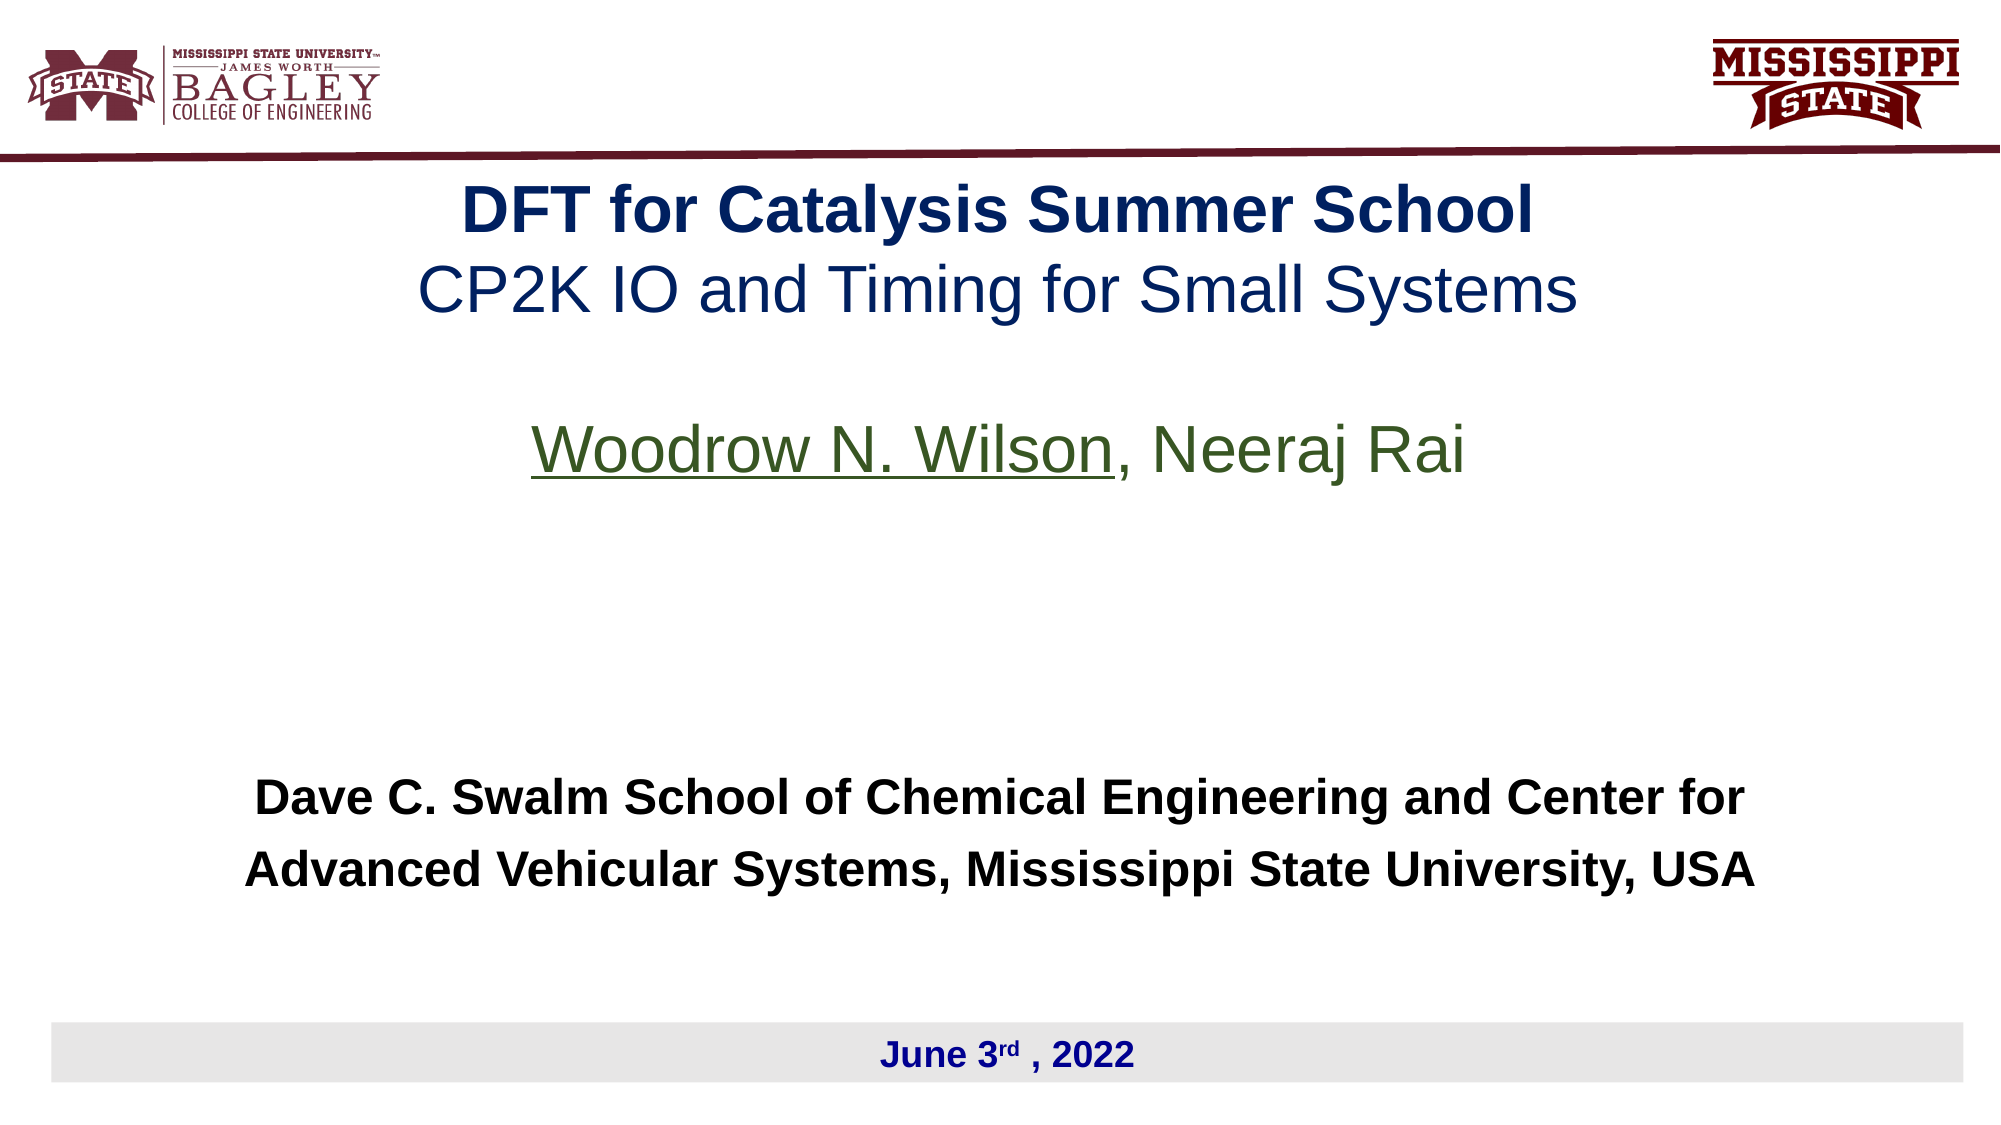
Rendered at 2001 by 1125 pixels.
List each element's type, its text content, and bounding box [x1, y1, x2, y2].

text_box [0, 148, 2000, 158]
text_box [14, 38, 1959, 140]
text_box Dave C. Swalm School of Chemical Engineering and Center for Advanced Vehicular Systems, Mississippi State University, USA [158, 625, 1842, 964]
text_box June 3rd , 2022 [51, 1022, 1964, 1083]
text_box DFT for Catalysis Summer School CP2K IO and Timing for Small Systems Woodrow N. Wilson, Neeraj Rai [51, 158, 1947, 493]
